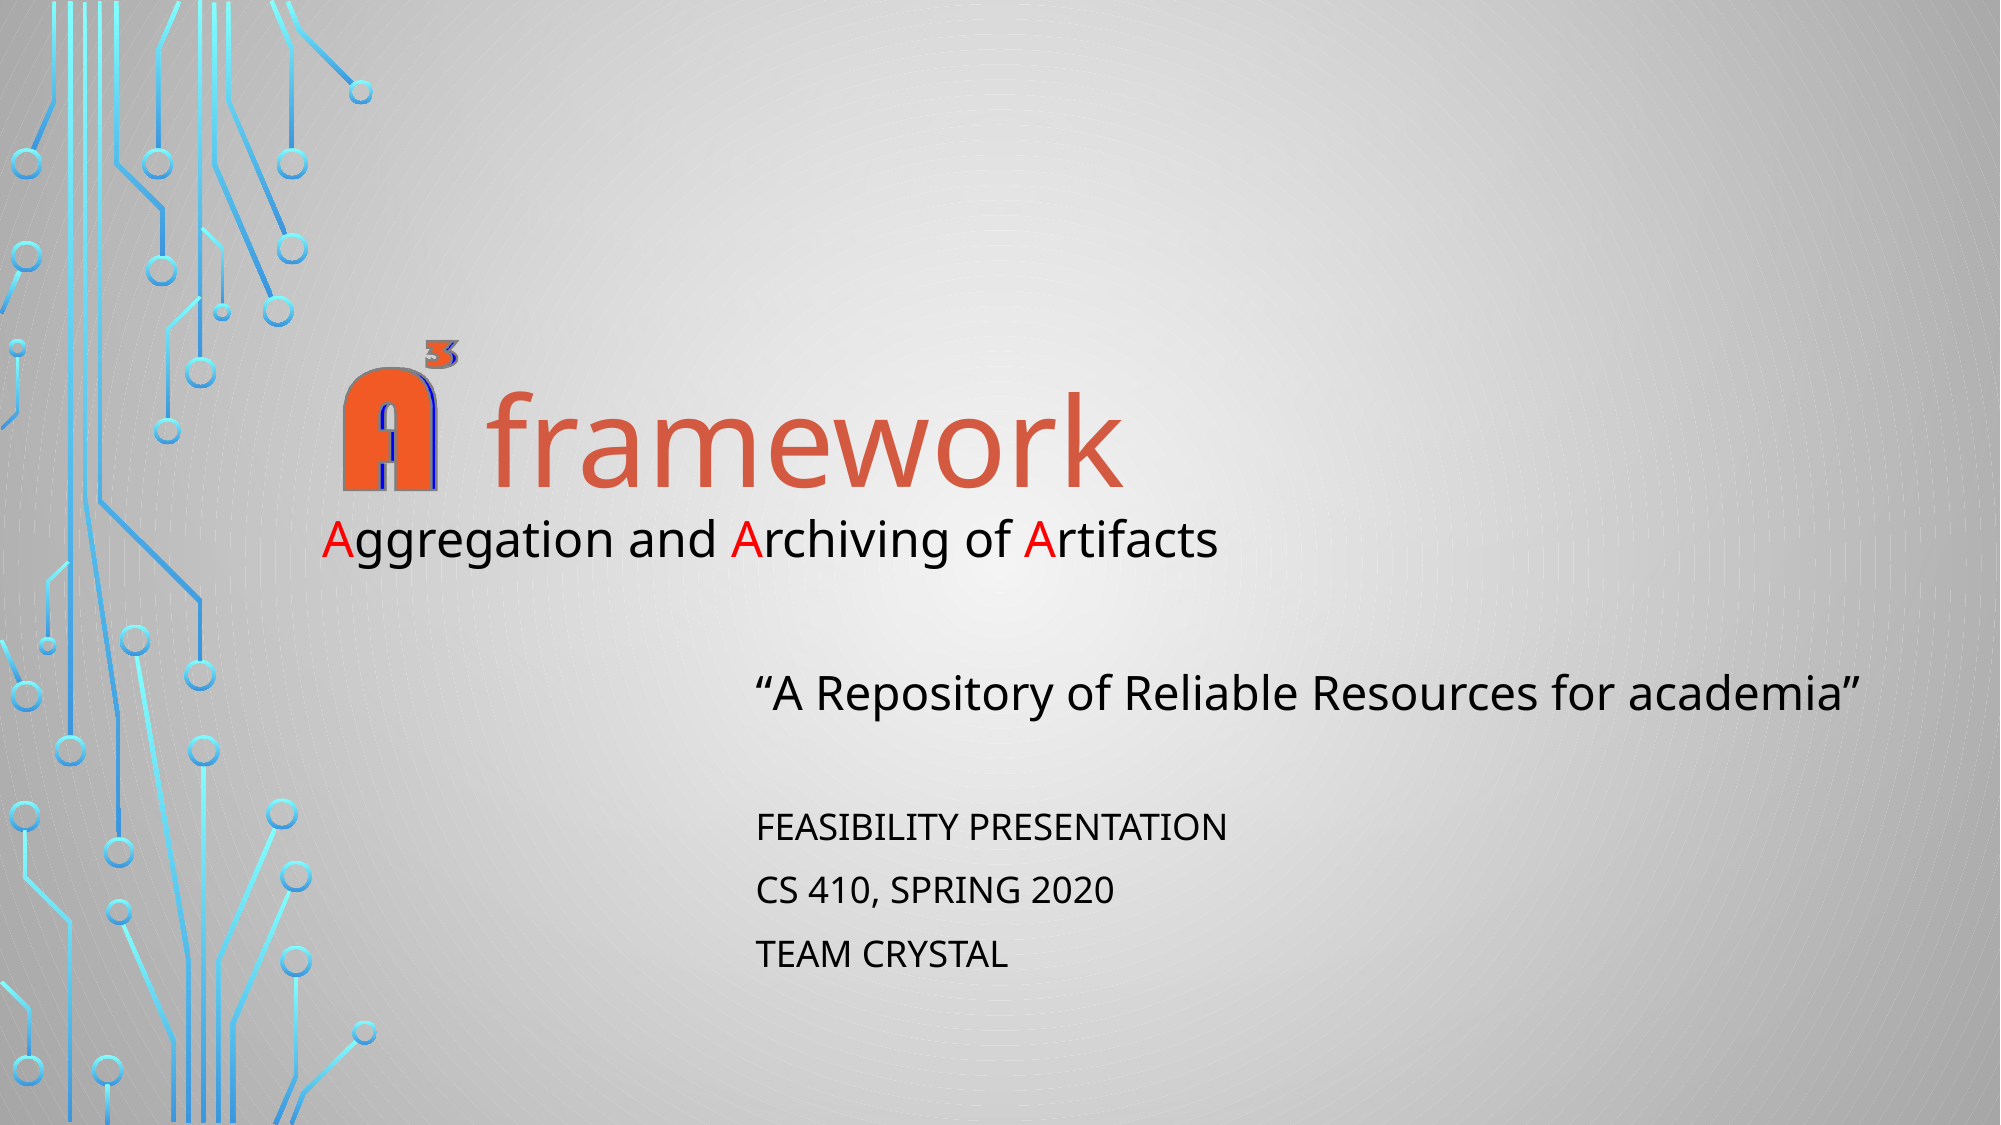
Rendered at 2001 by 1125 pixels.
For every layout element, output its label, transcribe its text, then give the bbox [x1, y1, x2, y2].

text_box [333, 333, 467, 537]
subtitle “A Repository of Reliable Resources for academia” FEASIBILITY PRESENTATION CS 410, SPRING 2020 TEAM CRYSTAL [740, 655, 1887, 997]
title framework Aggregation and Archiving of Artifacts [307, 184, 1750, 576]
